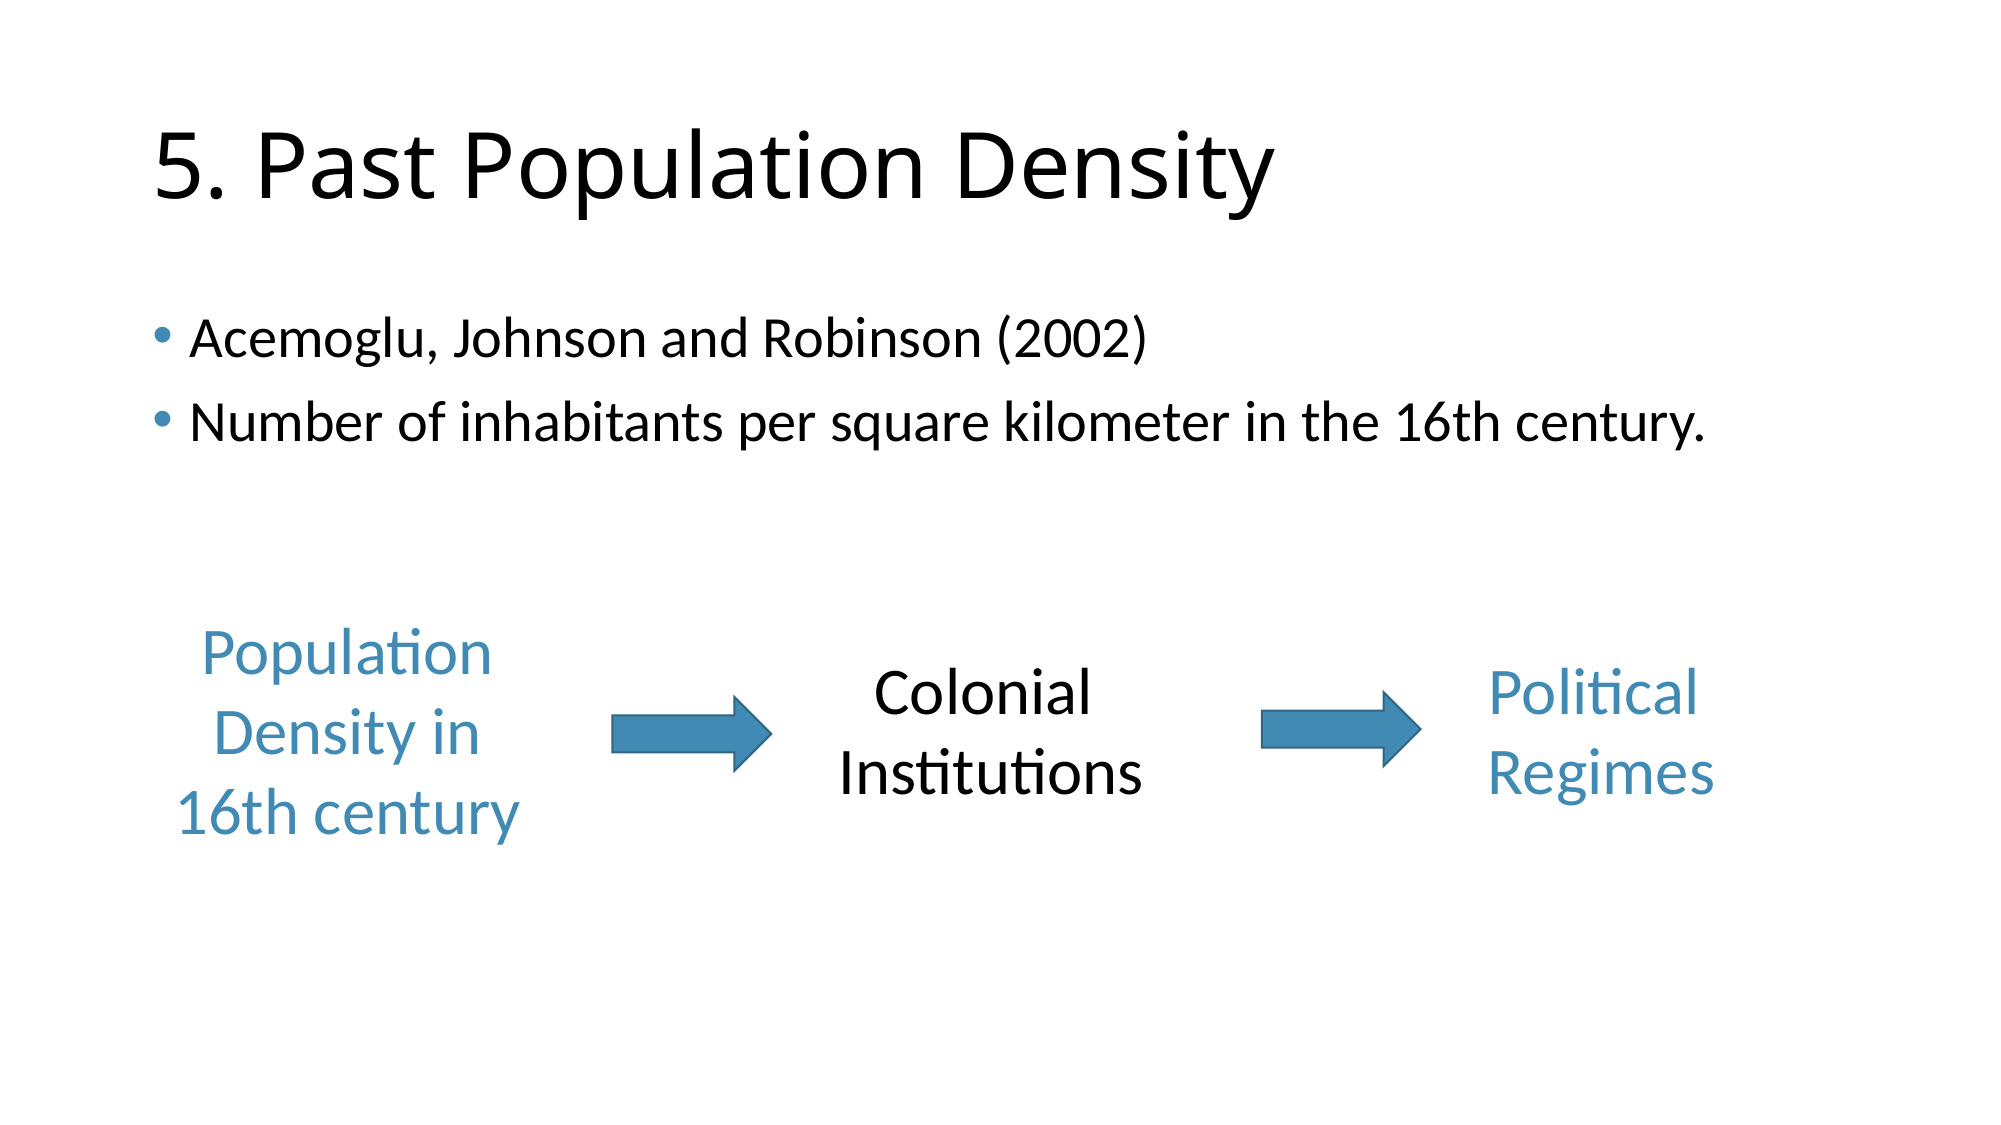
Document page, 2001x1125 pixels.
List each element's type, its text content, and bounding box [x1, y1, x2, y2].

text_box [1260, 689, 1420, 769]
list Acemoglu, Johnson and Robinson (2002) Number of inhabitants per square kilometer in the 16th century. [137, 299, 1863, 1014]
title 5. Past Population Density [137, 59, 1863, 278]
text_box [611, 694, 773, 774]
text_box Population Density in 16th century [137, 600, 558, 855]
text_box Colonial Institutions [775, 640, 1208, 816]
text_box Political Regimes [1420, 640, 1783, 816]
